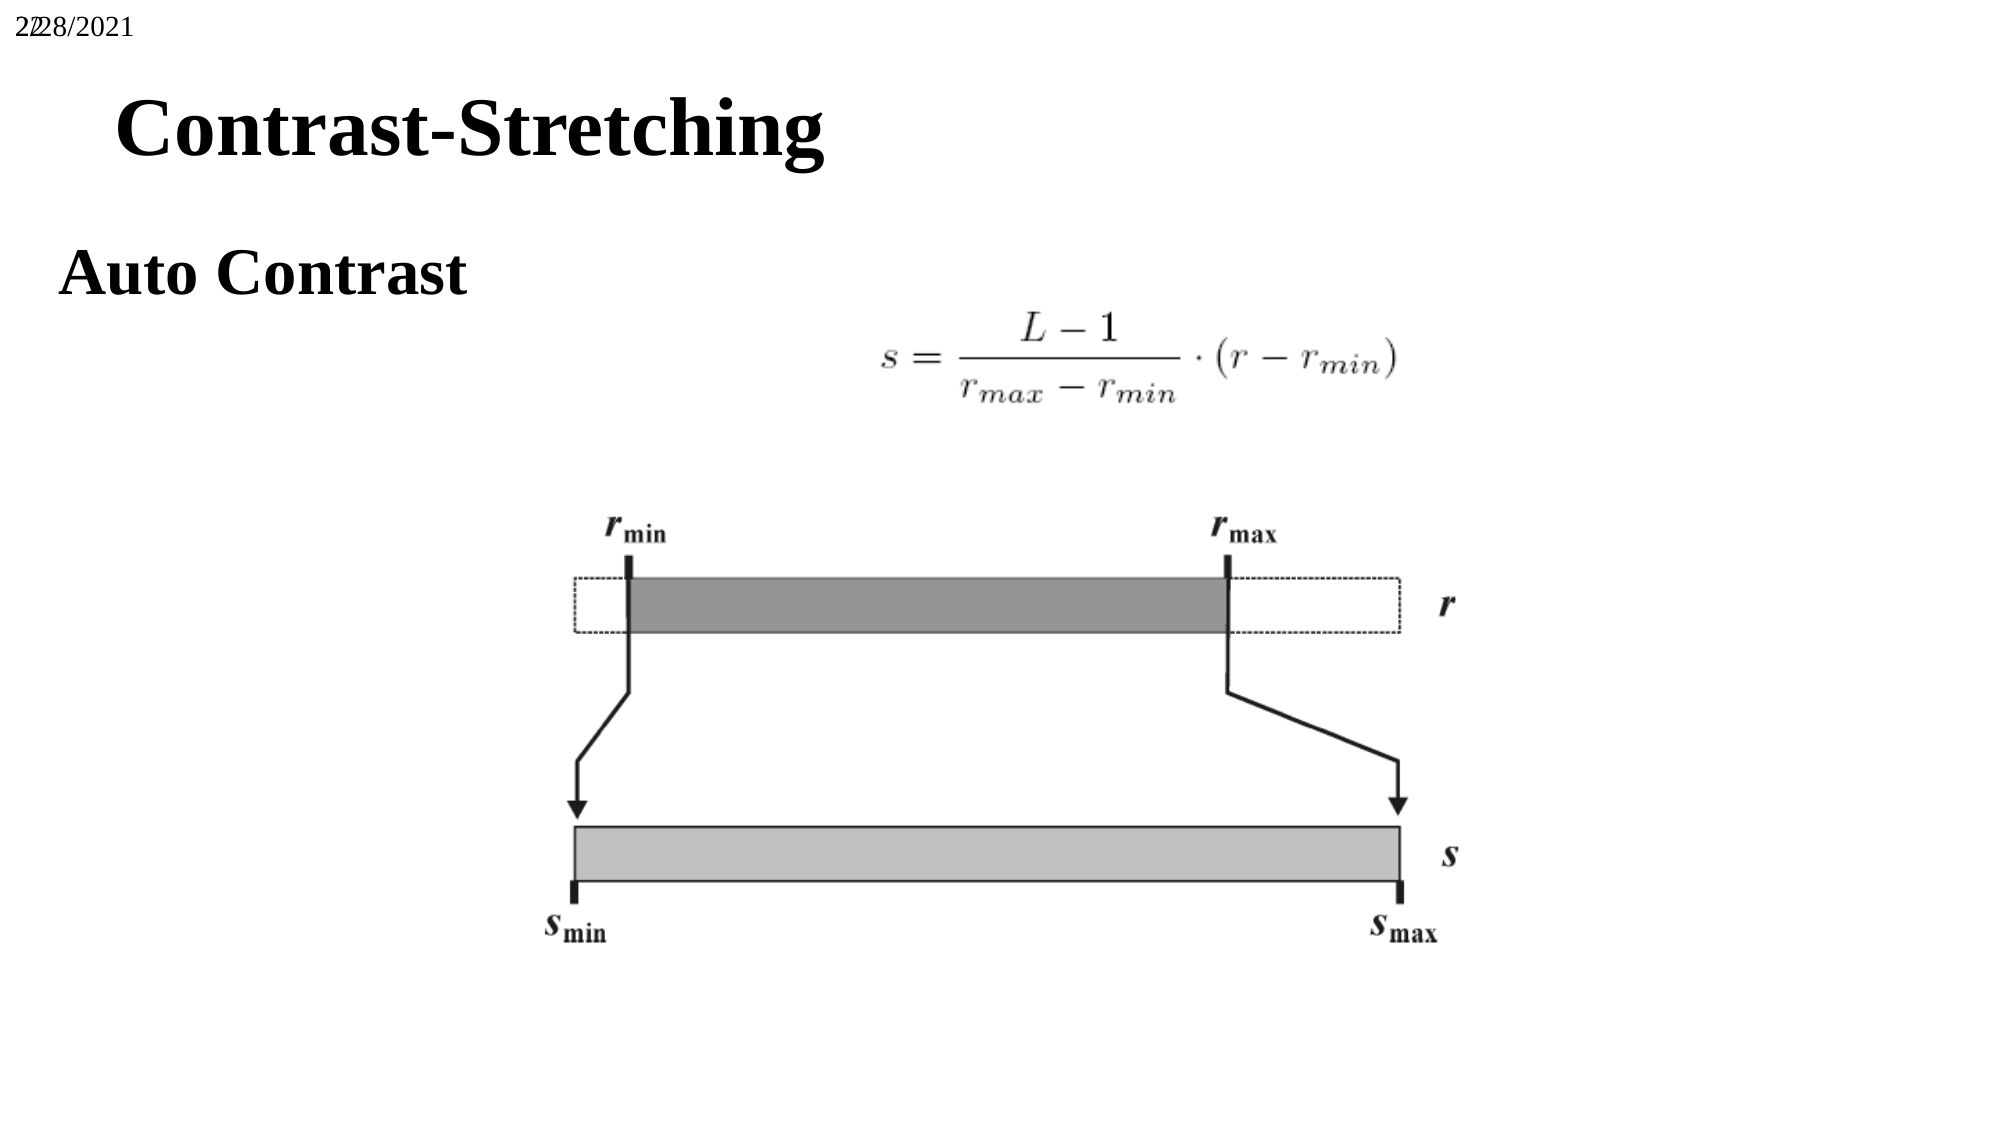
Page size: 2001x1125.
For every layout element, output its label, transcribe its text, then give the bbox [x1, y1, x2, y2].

picture [530, 499, 1476, 965]
picture [849, 274, 1420, 426]
slide_number ‹#› [0, 0, 493, 493]
title Contrast-Stretching [99, 46, 1830, 199]
list Auto Contrast [43, 219, 1830, 1047]
